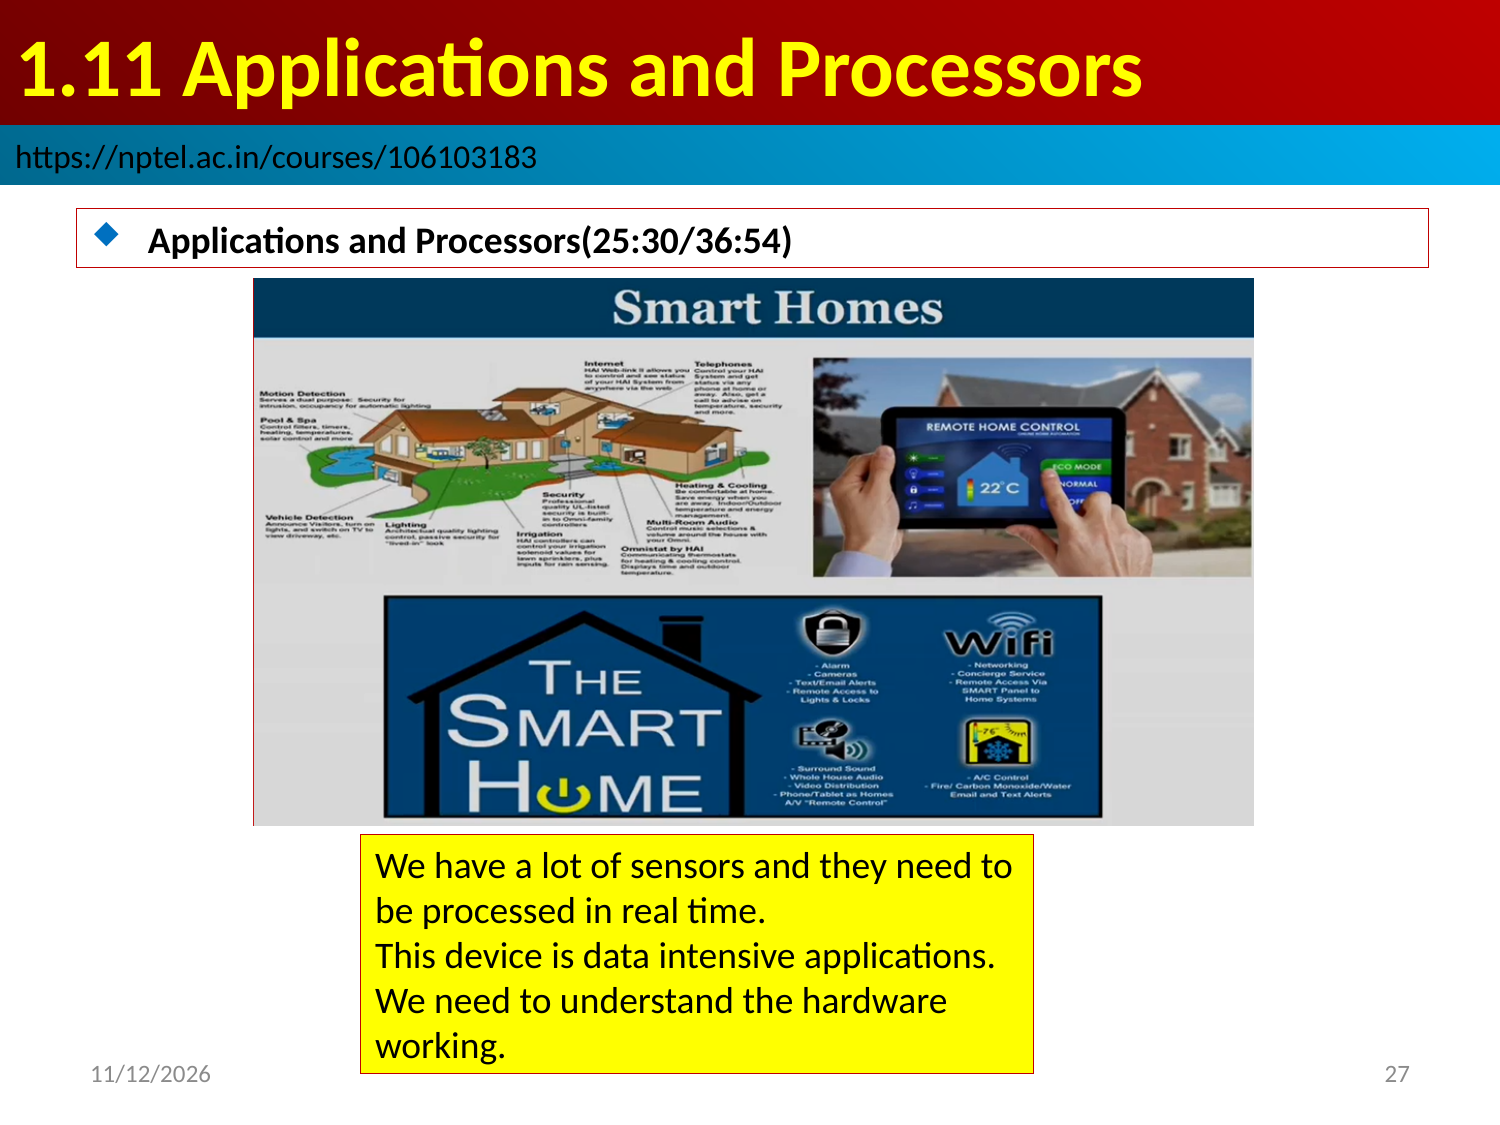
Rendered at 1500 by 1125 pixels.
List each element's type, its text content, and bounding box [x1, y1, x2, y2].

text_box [253, 278, 1255, 826]
text_box We have a lot of sensors and they need to be processed in real time. This device is data intensive applications. We need to understand the hardware working. [360, 834, 1034, 1074]
text_box https://nptel.ac.in/courses/106103183 [0, 125, 1500, 185]
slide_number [75, 1042, 425, 1103]
subtitle Applications and Processors(25:30/36:54) [76, 208, 1429, 268]
slide_number 27 [1074, 1042, 1425, 1103]
title 1.11 Applications and Processors [0, 0, 1500, 125]
